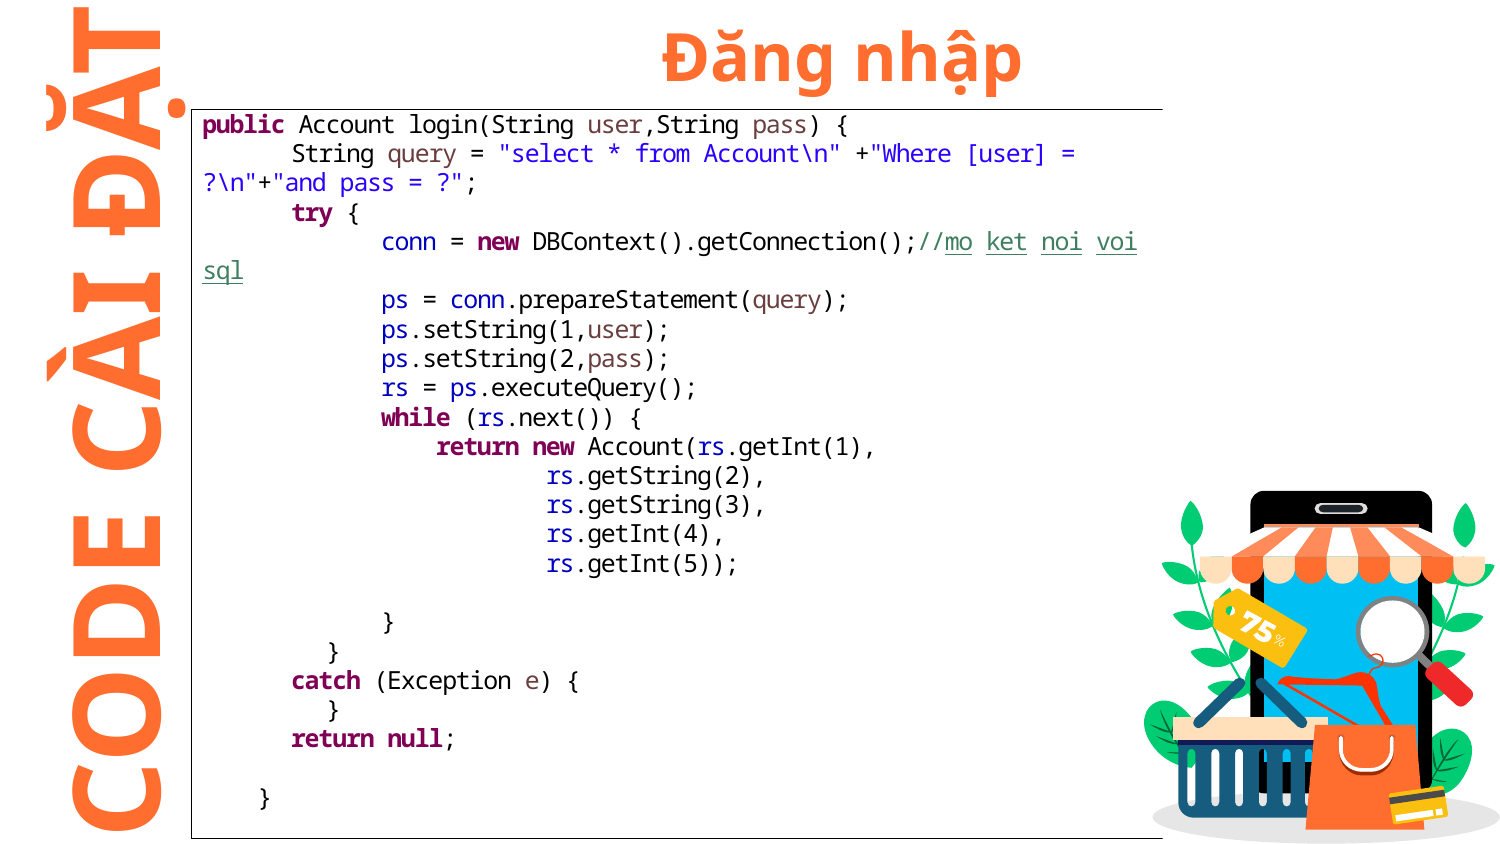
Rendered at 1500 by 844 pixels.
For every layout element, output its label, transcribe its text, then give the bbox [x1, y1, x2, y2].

title Đăng nhập [184, 0, 1500, 96]
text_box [190, 108, 1163, 844]
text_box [1166, 490, 1500, 844]
text_box CODE CÀI ĐẶT [0, 0, 185, 844]
